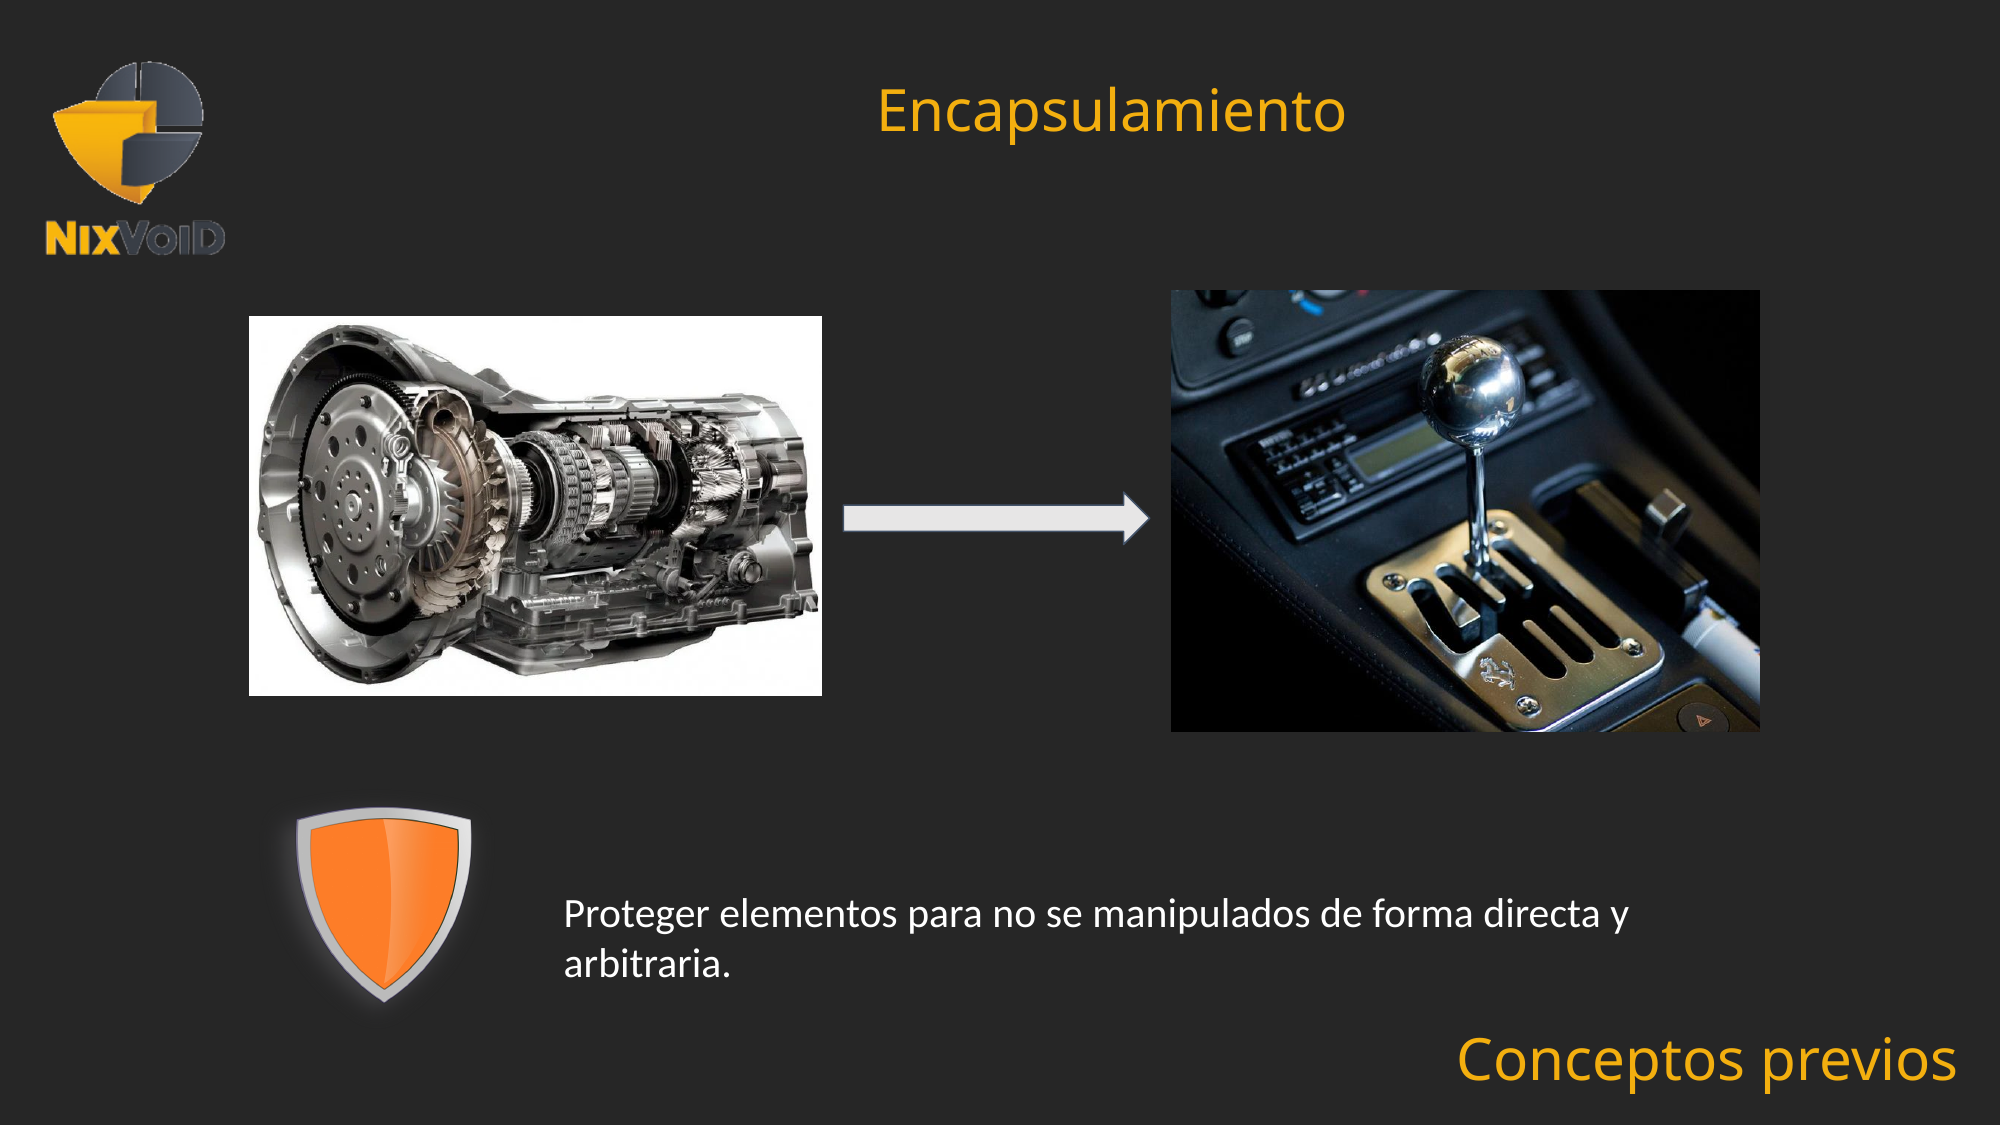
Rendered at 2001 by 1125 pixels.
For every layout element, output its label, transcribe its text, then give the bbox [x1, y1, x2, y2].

picture [0, 59, 822, 697]
title Conceptos previos [957, 1008, 1974, 1101]
text_box Proteger elementos para no se manipulados de forma directa y arbitraria. [548, 870, 1675, 1001]
text_box [843, 492, 1150, 545]
picture [258, 788, 496, 1034]
picture [1171, 290, 1760, 732]
text_box Encapsulamiento [334, 59, 1974, 152]
